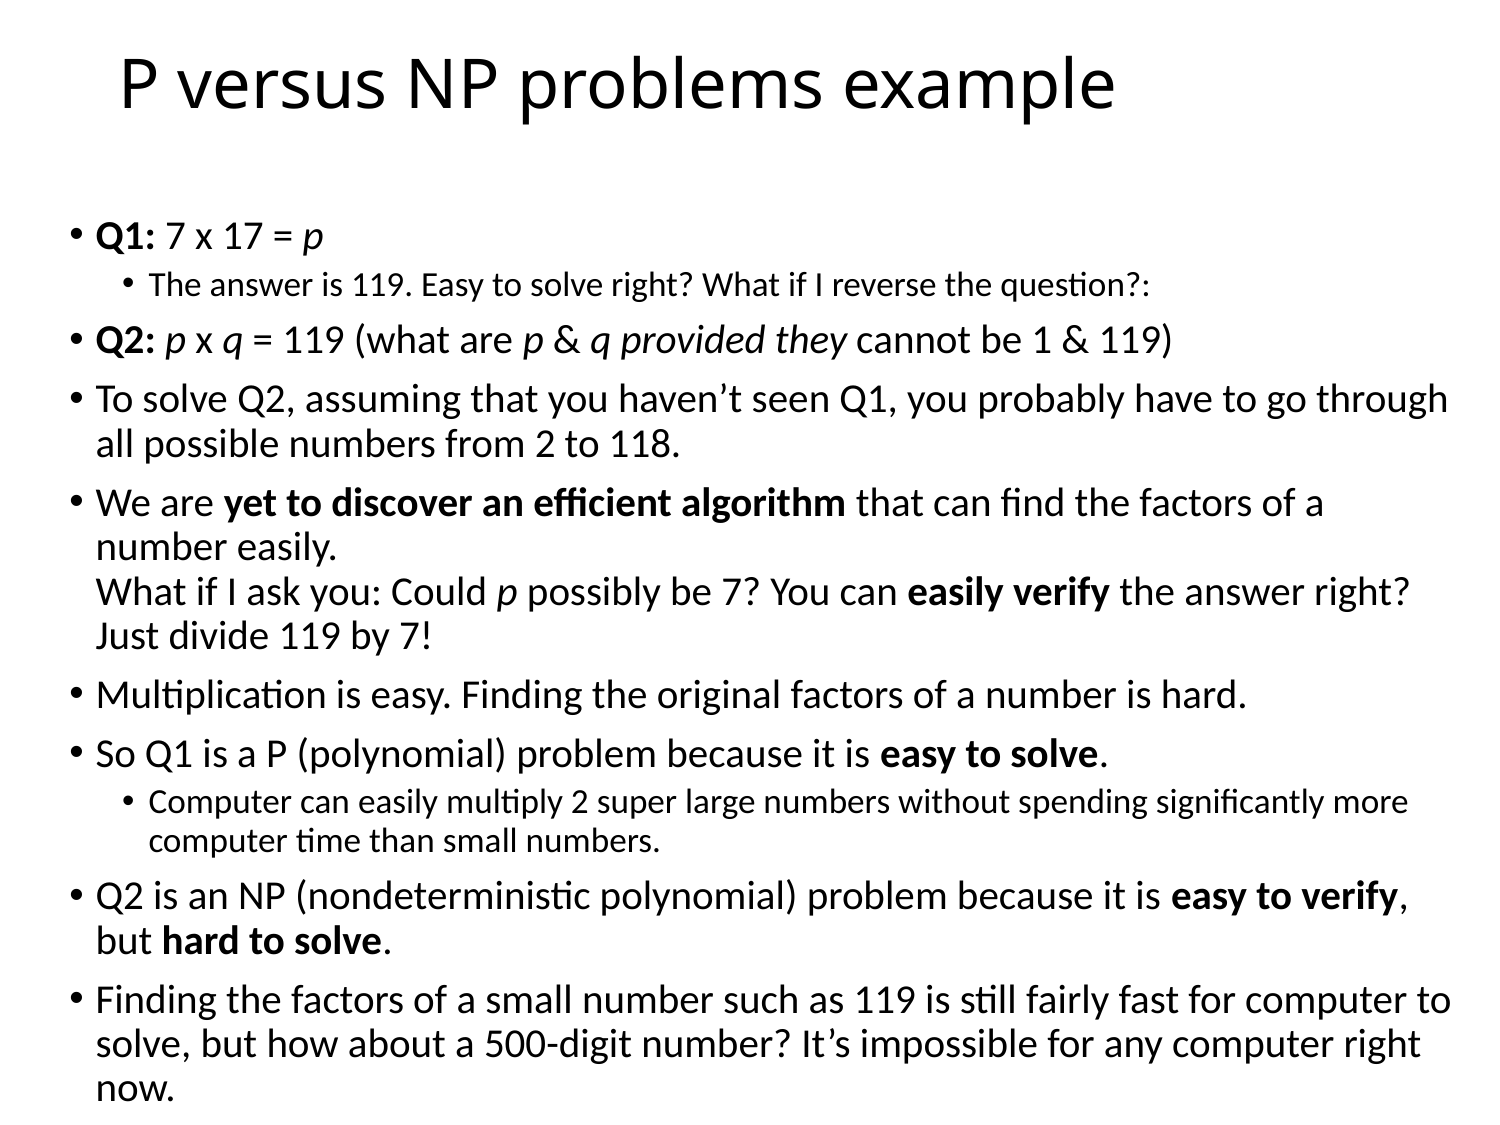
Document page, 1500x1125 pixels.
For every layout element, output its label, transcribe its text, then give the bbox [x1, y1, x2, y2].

title P versus NP problems example [103, 27, 1397, 146]
list Q1: 7 x 17 = p The answer is 119. Easy to solve right? What if I reverse the question?: Q2: p x q = 119 (what are p & q provided they cannot be 1 & 119) To solve Q2, assuming that you haven’t seen Q1, you probably have to go through all possible numbers from 2 to 118. We are yet to discover an efficient algorithm that can find the factors of a number easily. What if I ask you: Could p possibly be 7? You can easily verify the answer right? Just divide 119 by 7! Multiplication is easy. Finding the original factors of a number is hard. So Q1 is a P (polynomial) problem because it is easy to solve. Computer can easily multiply 2 super large numbers without spending significantly more computer time than small numbers. Q2 is an NP (nondeterministic polynomial) problem because it is easy to verify, but hard to solve. Finding the factors of a small number such as 119 is still fairly fast for computer to solve, but how about a 500-digit number? It’s impossible for any computer right now. [54, 206, 1479, 1125]
